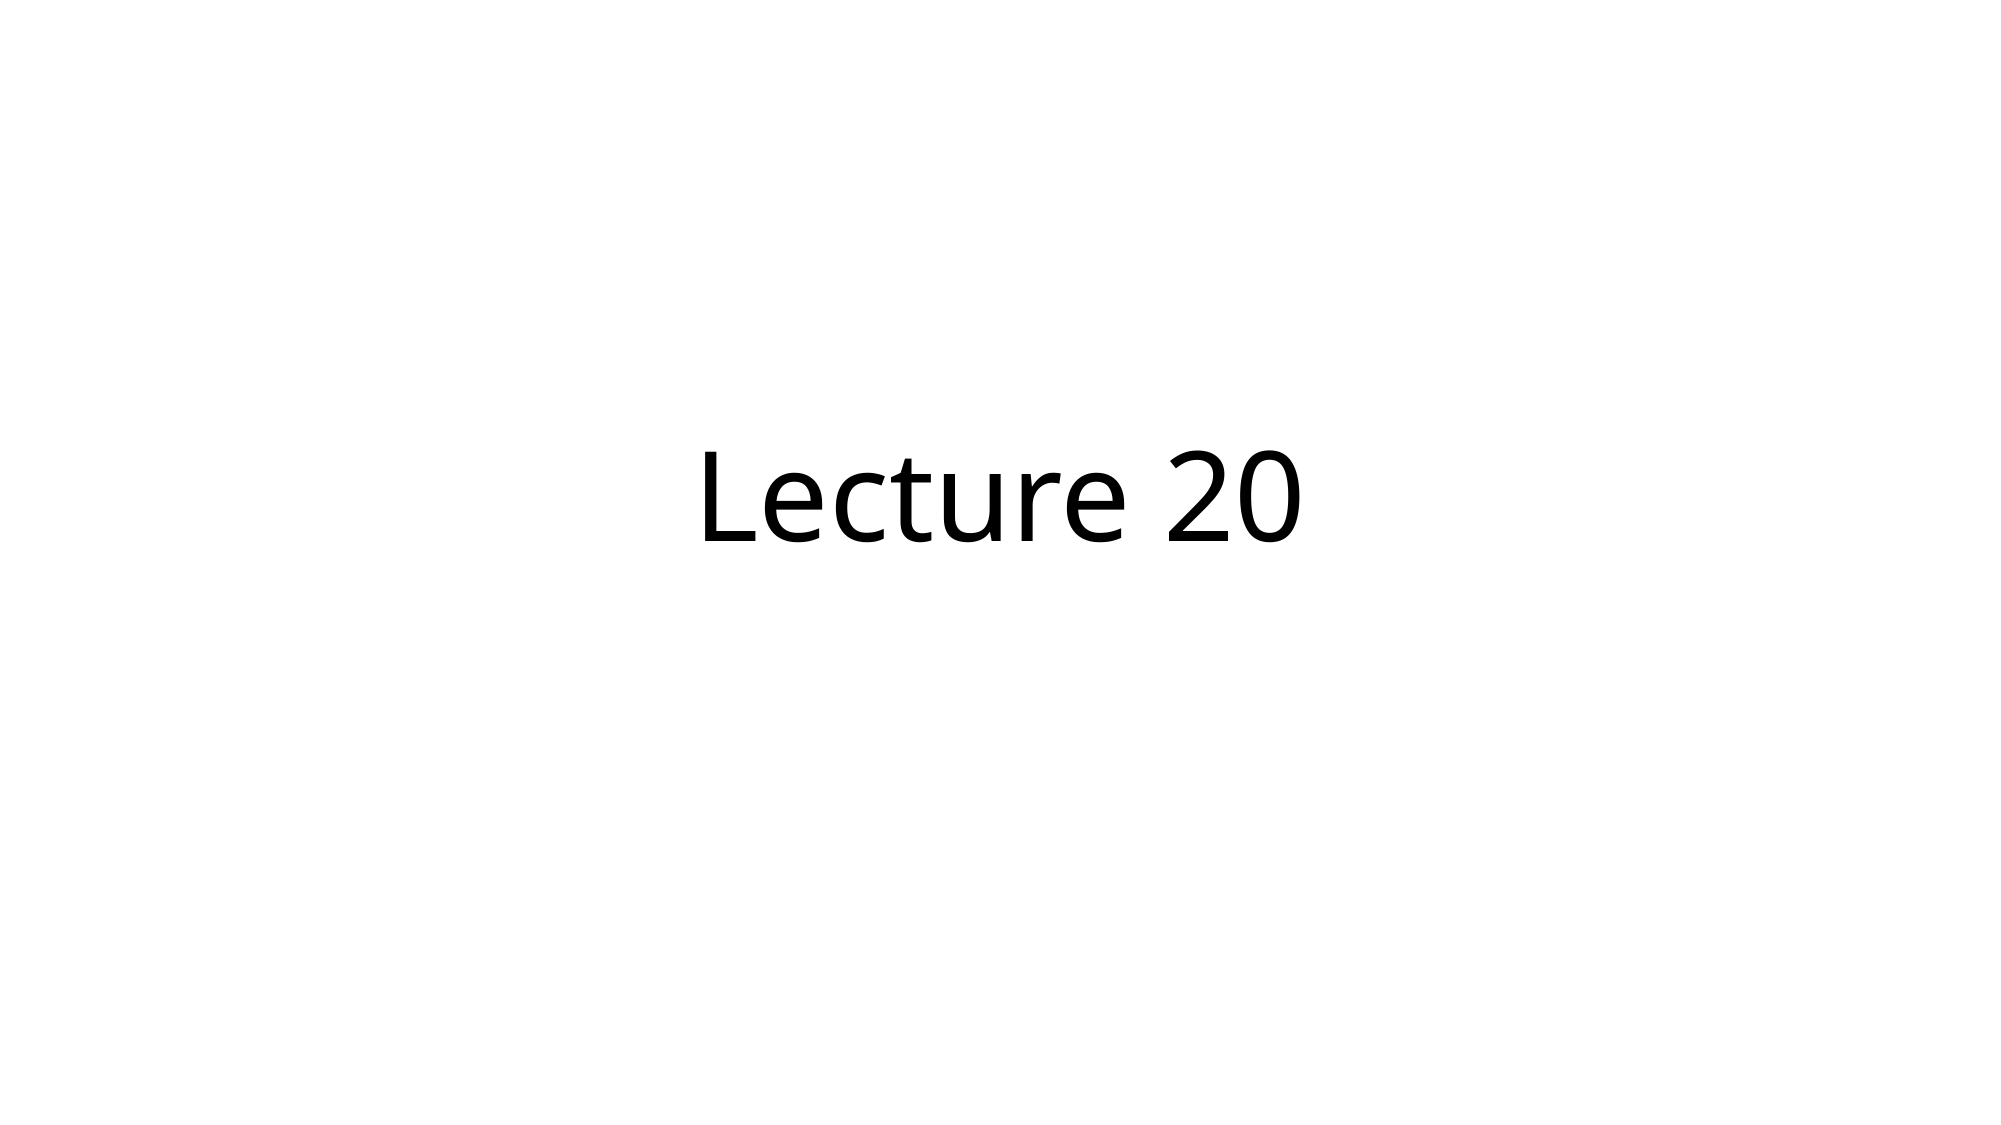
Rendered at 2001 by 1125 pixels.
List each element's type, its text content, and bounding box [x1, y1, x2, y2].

title Lecture 20 [249, 184, 1750, 576]
